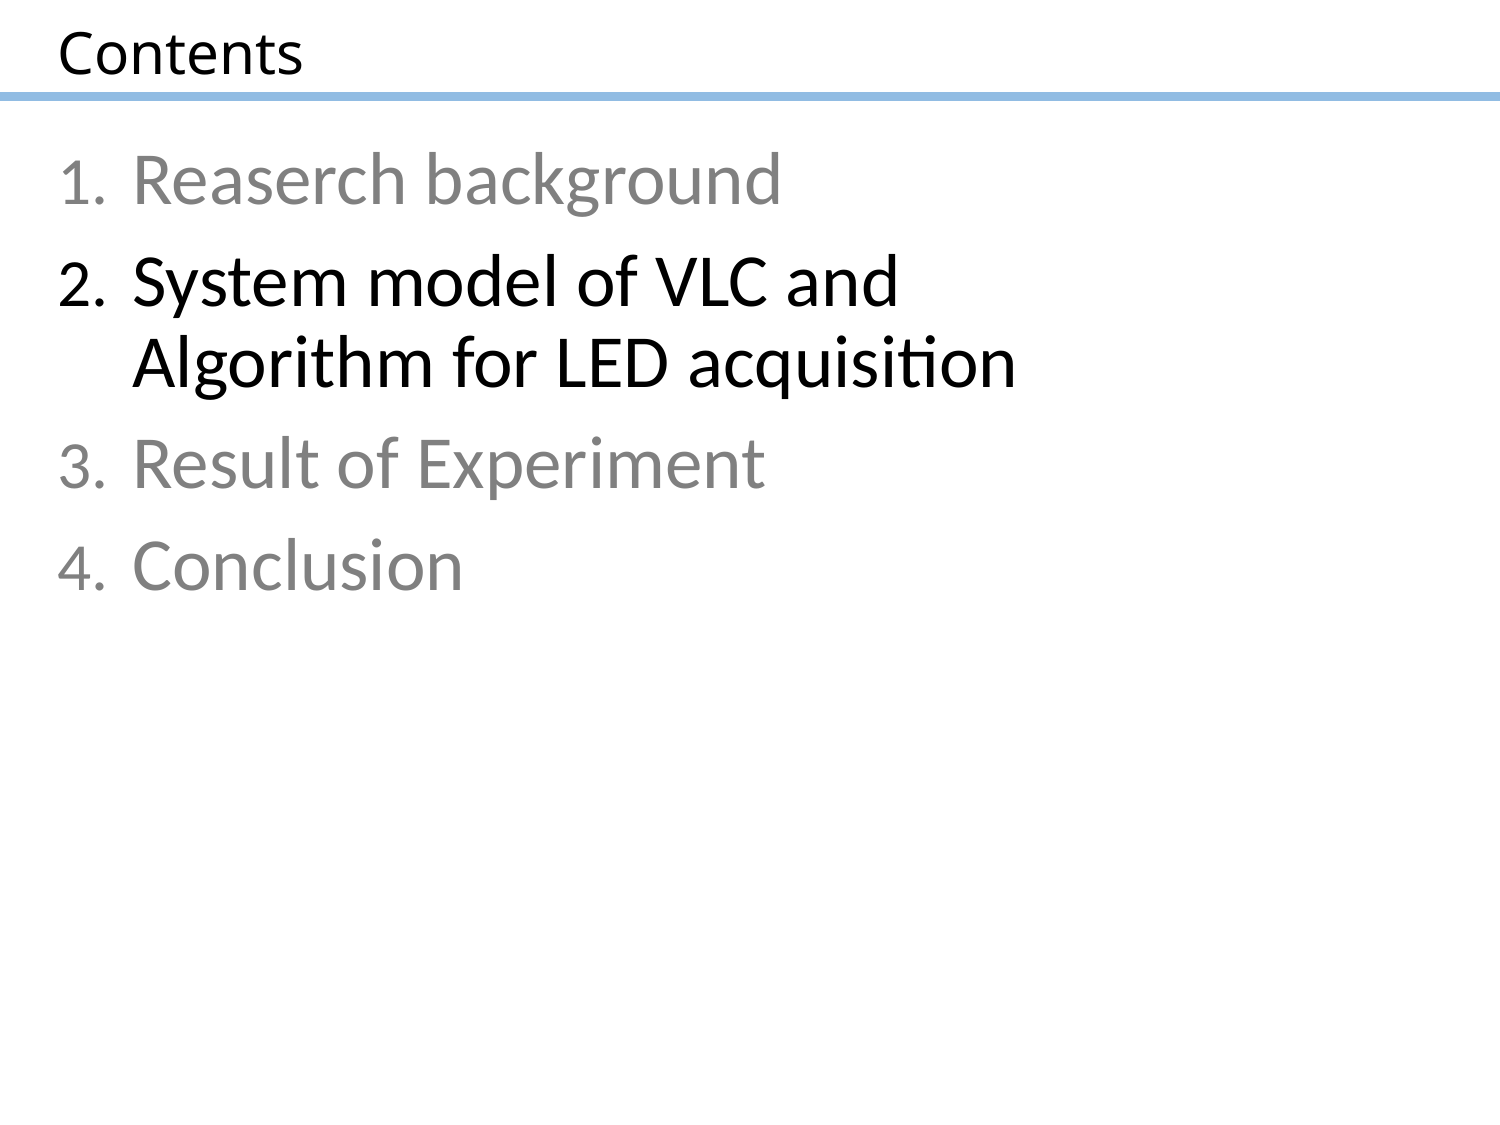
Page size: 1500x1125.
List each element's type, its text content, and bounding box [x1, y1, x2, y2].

title Contents [42, 0, 1458, 112]
list Reaserch background System model of VLC and Algorithm for LED acquisition Result of Experiment Conclusion [42, 132, 1458, 1014]
